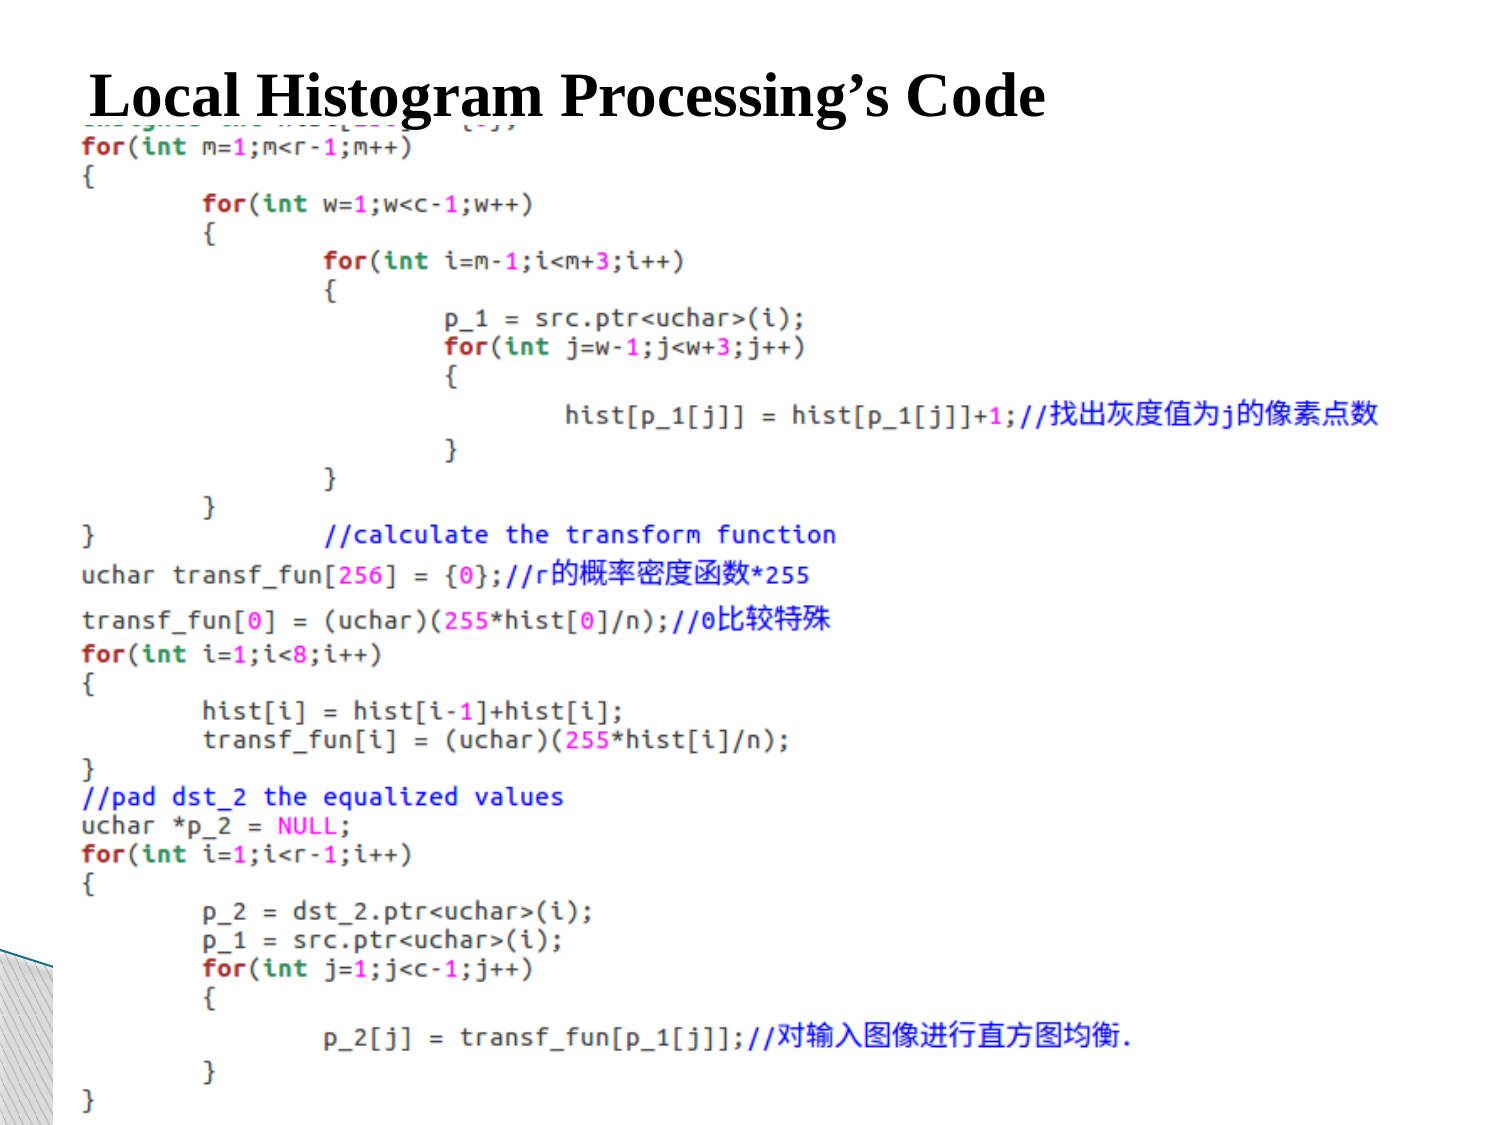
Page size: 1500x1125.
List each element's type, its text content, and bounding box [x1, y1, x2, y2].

title Local Histogram Processing’s Code [75, 45, 1425, 125]
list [52, 125, 1444, 1125]
